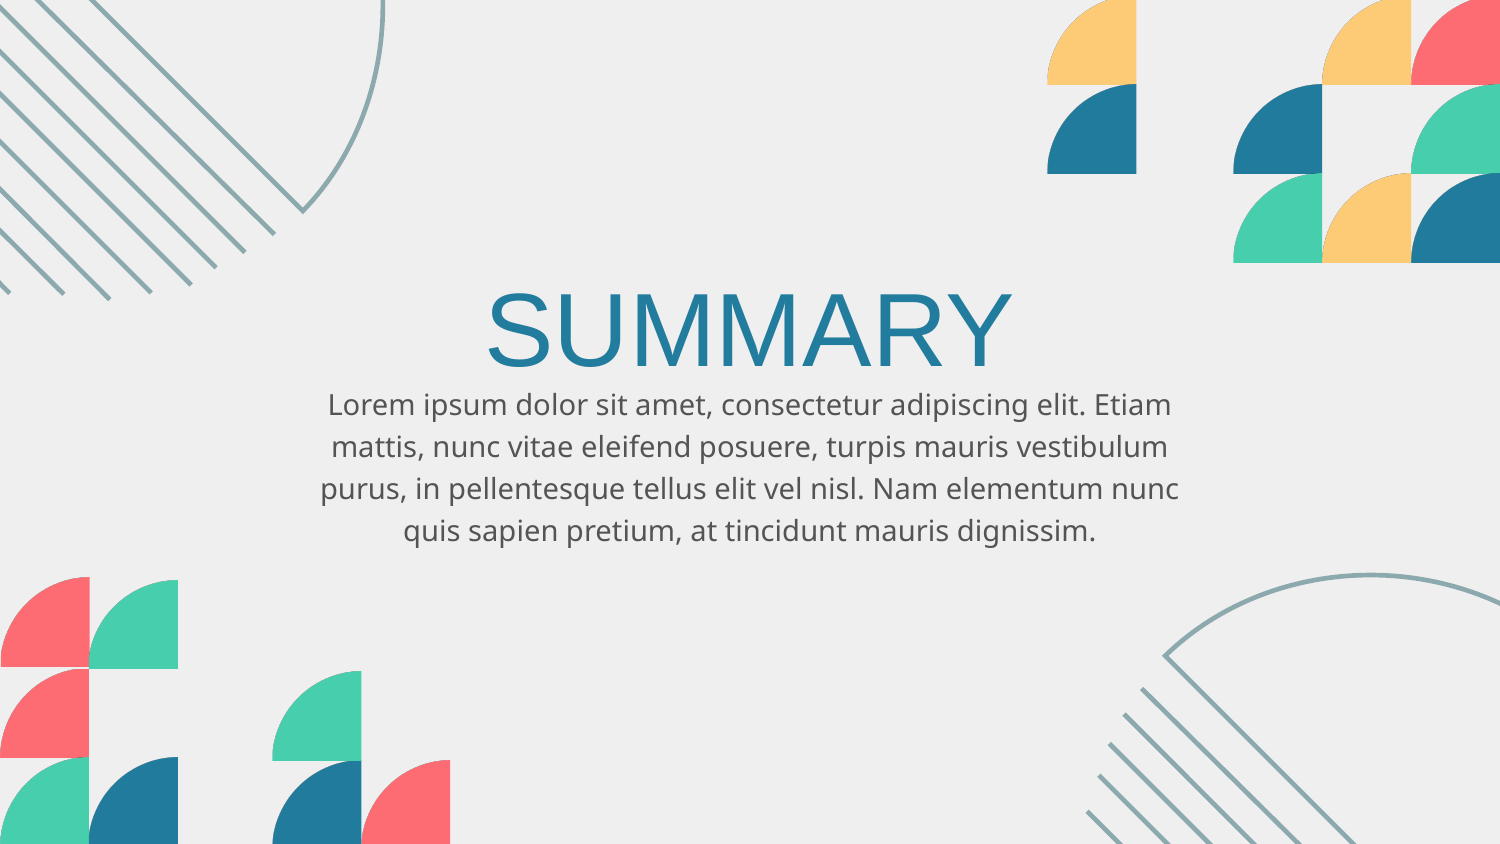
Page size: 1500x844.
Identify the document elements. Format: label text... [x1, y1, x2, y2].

text_box [0, 757, 88, 844]
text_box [116, 0, 152, 294]
text_box [1233, 84, 1323, 173]
text_box [272, 671, 362, 761]
text_box [1047, 0, 1137, 84]
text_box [251, 0, 275, 235]
text_box [361, 760, 451, 844]
text_box [1047, 84, 1137, 174]
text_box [280, 0, 496, 39]
text_box [1411, 84, 1500, 173]
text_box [0, 0, 111, 300]
text_box [272, 761, 361, 844]
text_box Lorem ipsum dolor sit amet, consectetur adipiscing elit. Etiam mattis, nunc vitae eleifend posuere, turpis mauris vestibulum purus, in pellentesque tellus elit vel nisl. Nam elementum nunc quis sapien pretium, at tincidunt mauris dignissim. [310, 379, 1190, 547]
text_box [1086, 810, 1444, 844]
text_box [196, 0, 217, 268]
text_box SUMMARY [314, 262, 1186, 379]
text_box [0, 74, 10, 294]
text_box [88, 580, 178, 669]
text_box [1323, 173, 1412, 263]
text_box [88, 757, 178, 844]
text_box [0, 18, 65, 295]
text_box [1412, 0, 1500, 84]
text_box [1123, 713, 1500, 741]
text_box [1098, 774, 1484, 844]
text_box [1412, 173, 1500, 263]
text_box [1179, 620, 1500, 686]
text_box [157, 0, 192, 286]
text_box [221, 0, 246, 253]
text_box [1109, 743, 1500, 844]
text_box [1141, 688, 1500, 712]
text_box [0, 669, 89, 757]
text_box [0, 577, 90, 667]
text_box [1233, 173, 1323, 263]
text_box [1322, 0, 1412, 85]
